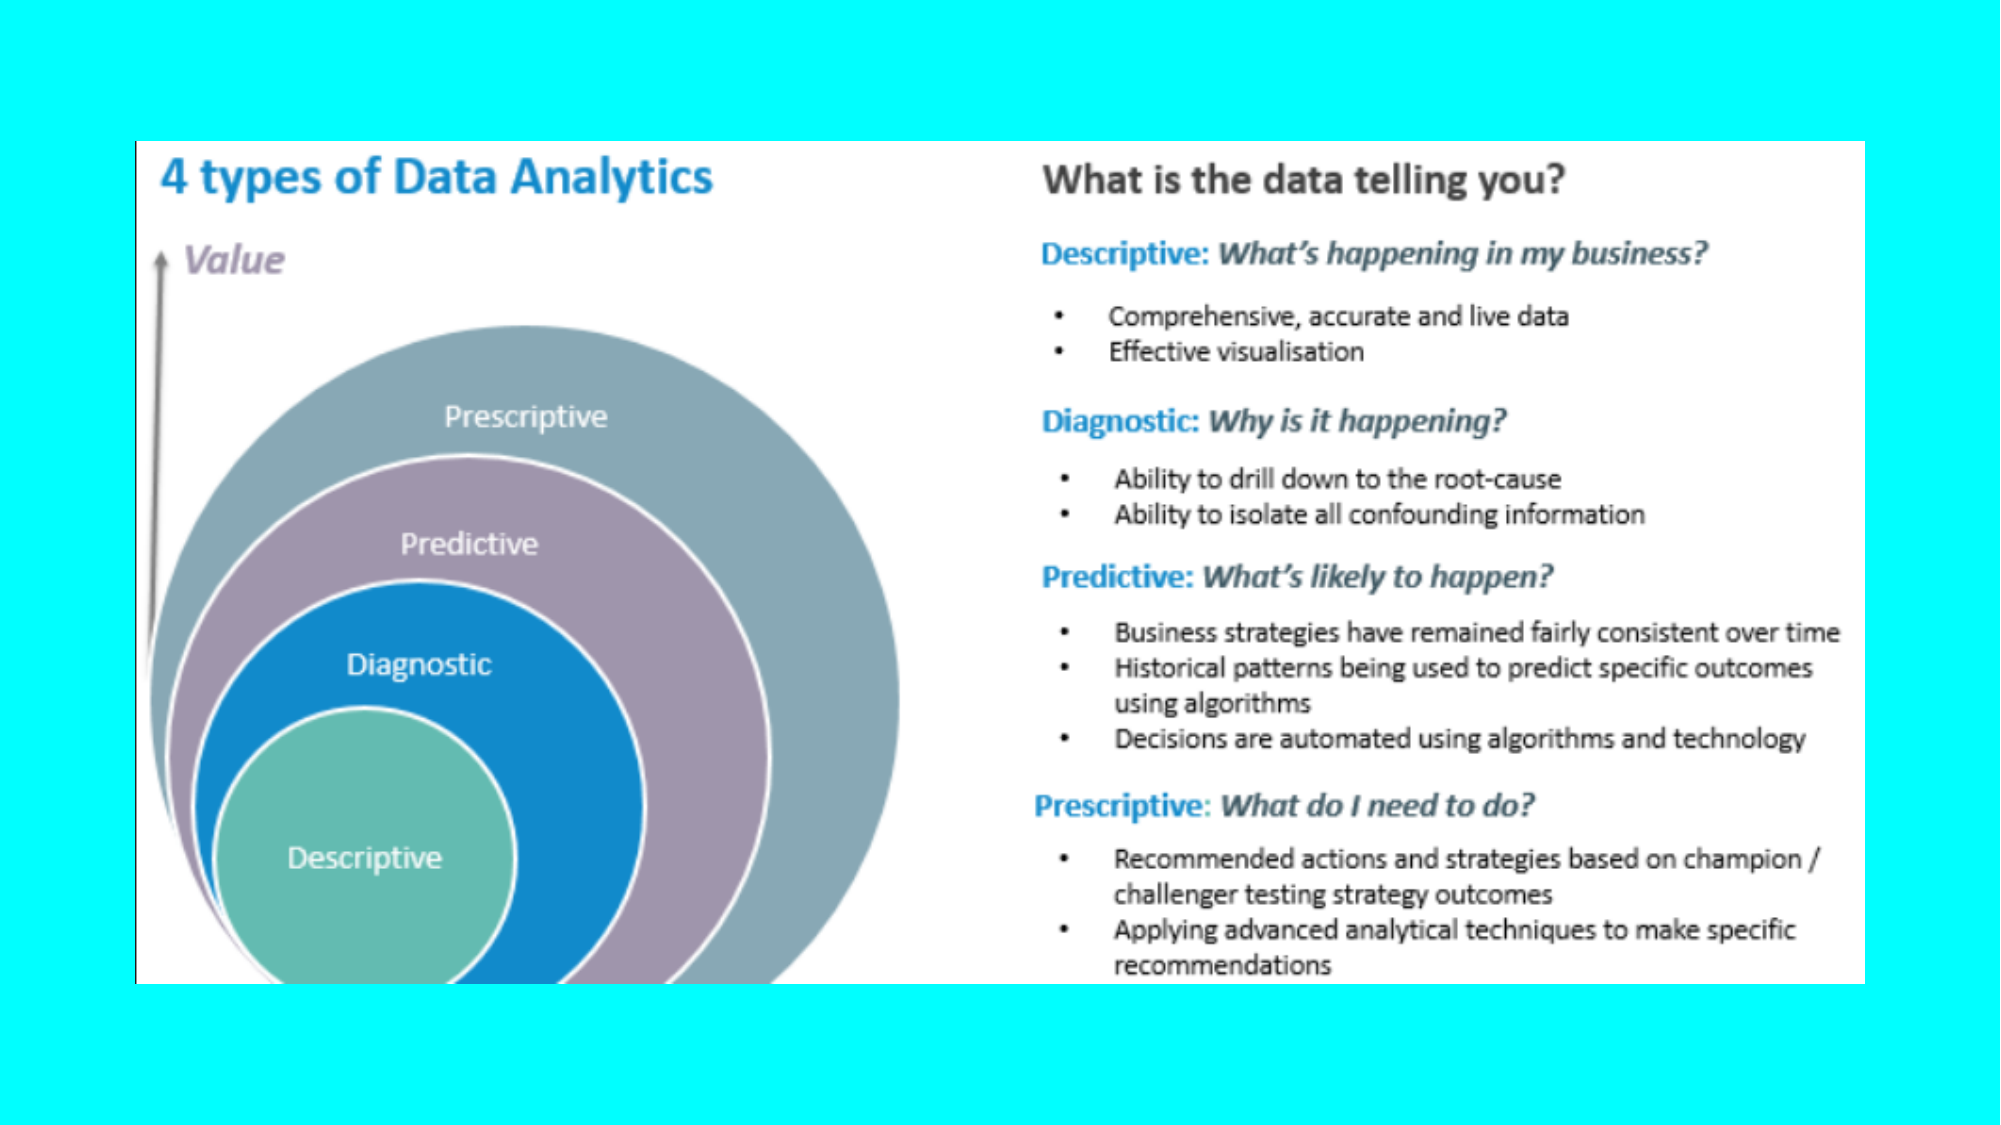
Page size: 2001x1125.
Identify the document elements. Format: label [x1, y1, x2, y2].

picture [135, 141, 1865, 984]
